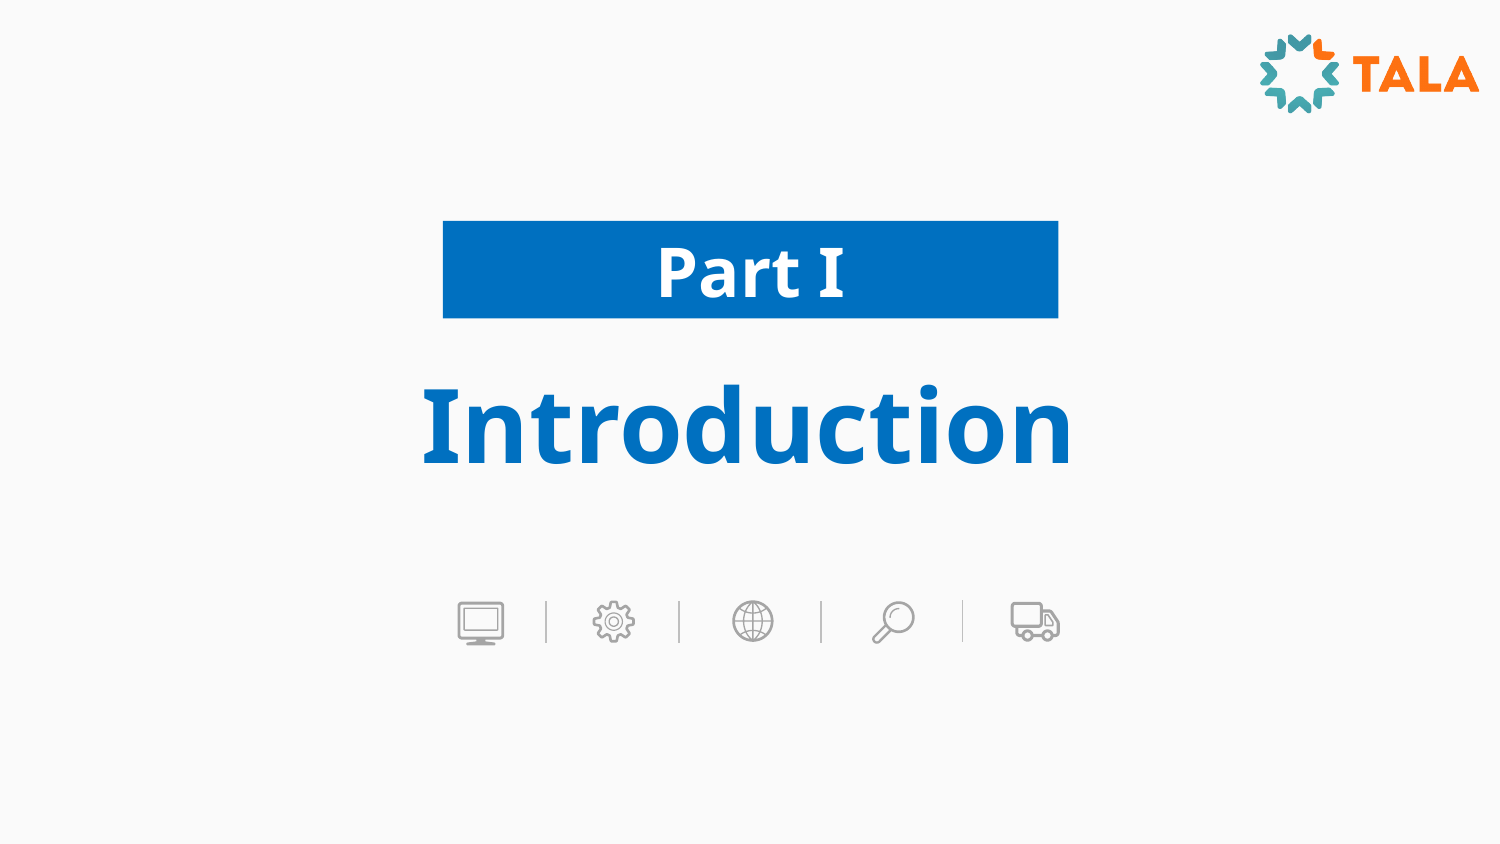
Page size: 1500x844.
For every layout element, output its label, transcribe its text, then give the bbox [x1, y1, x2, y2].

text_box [457, 601, 505, 646]
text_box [871, 601, 915, 644]
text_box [592, 600, 636, 643]
text_box [732, 600, 774, 642]
text_box Part I [442, 220, 1059, 319]
text_box Introduction [331, 356, 1167, 490]
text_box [1010, 601, 1061, 642]
picture [1233, 0, 1500, 145]
